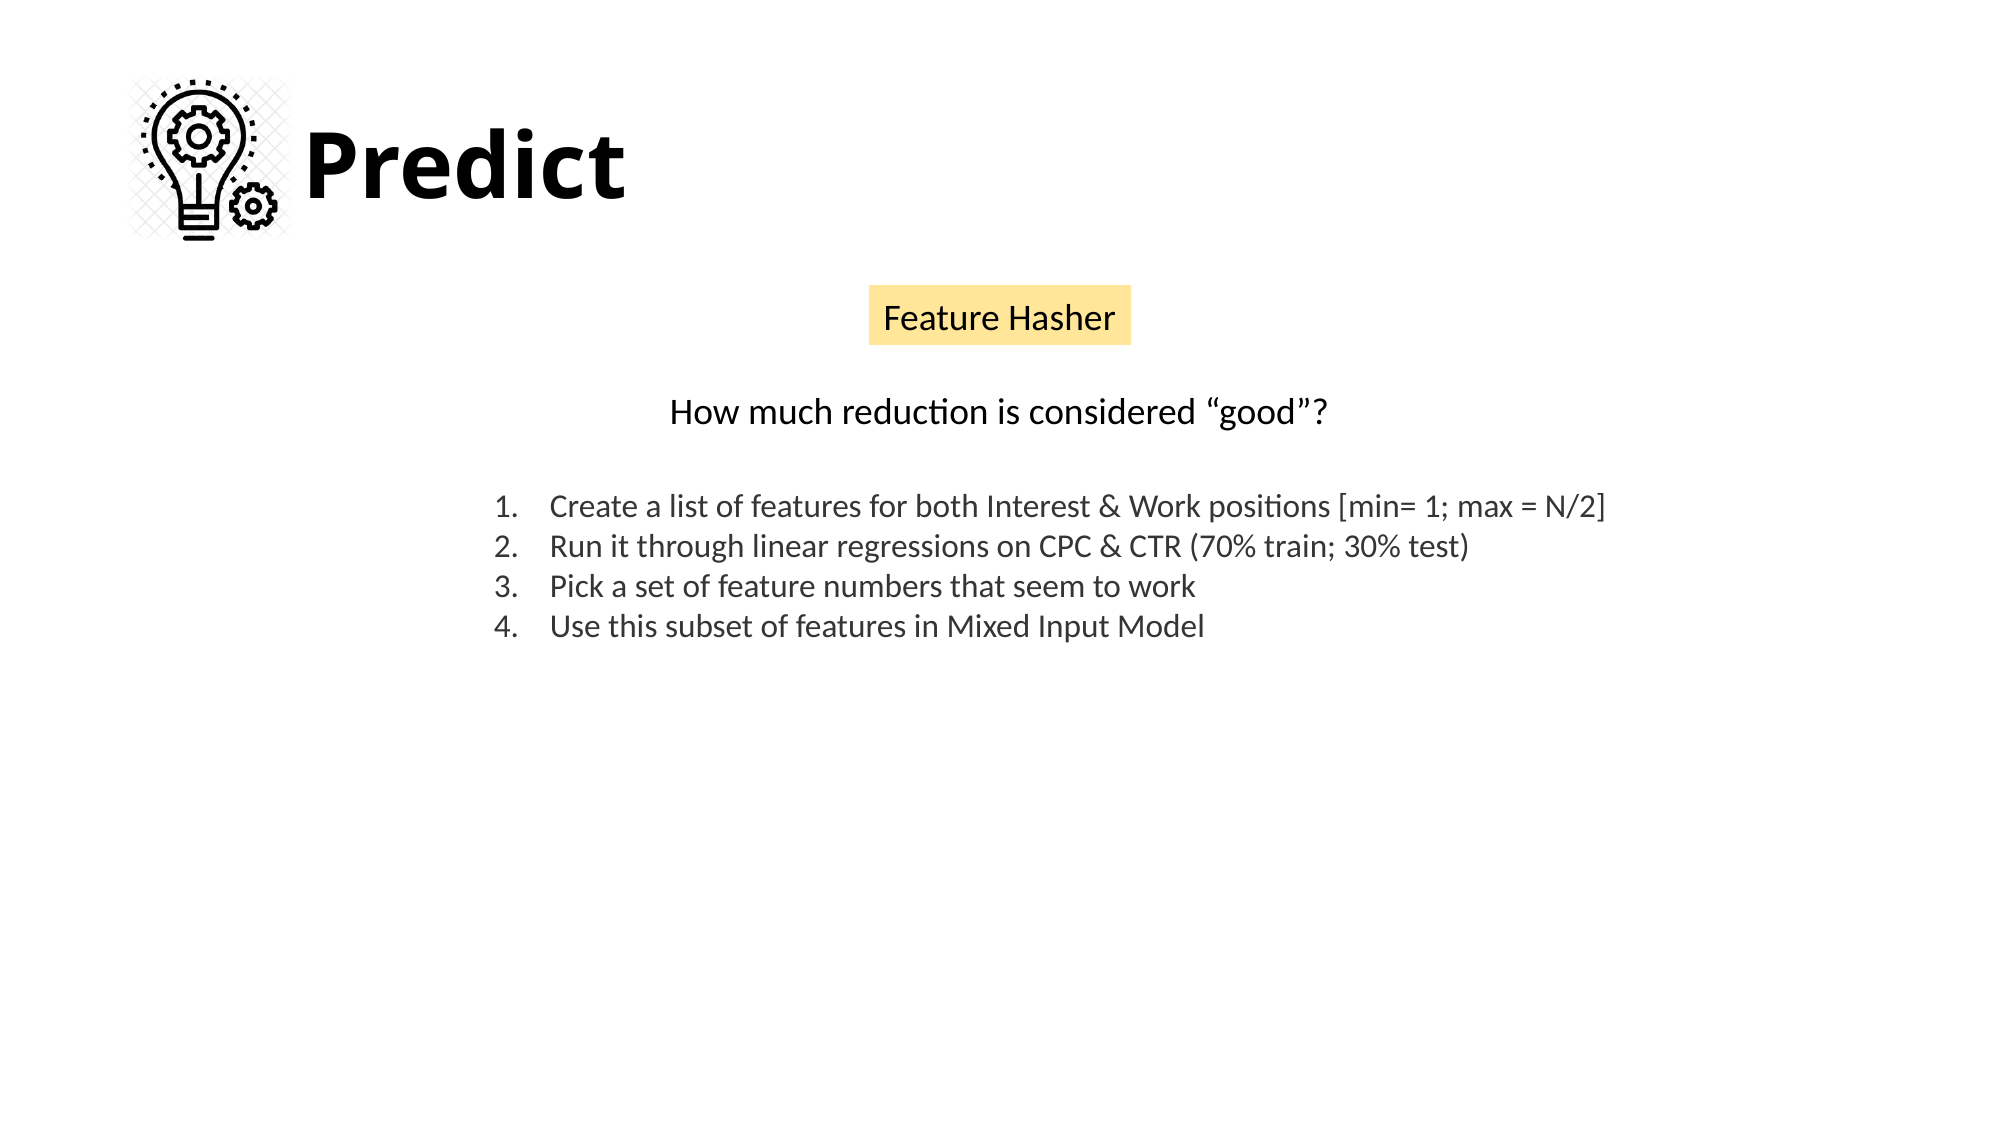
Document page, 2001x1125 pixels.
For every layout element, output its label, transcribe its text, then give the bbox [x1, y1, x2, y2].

text_box Feature Hasher [868, 285, 1132, 345]
text_box How much reduction is considered “good”? [655, 379, 1345, 440]
text_box Create a list of features for both Interest & Work positions [min= 1; max = N/2] Run it through linear regressions on CPC & CTR (70% train; 30% test) Pick a set of feature numbers that seem to work Use this subset of features in Mixed Input Model [478, 477, 1667, 652]
title Predict [137, 59, 1863, 278]
picture [125, 74, 293, 241]
